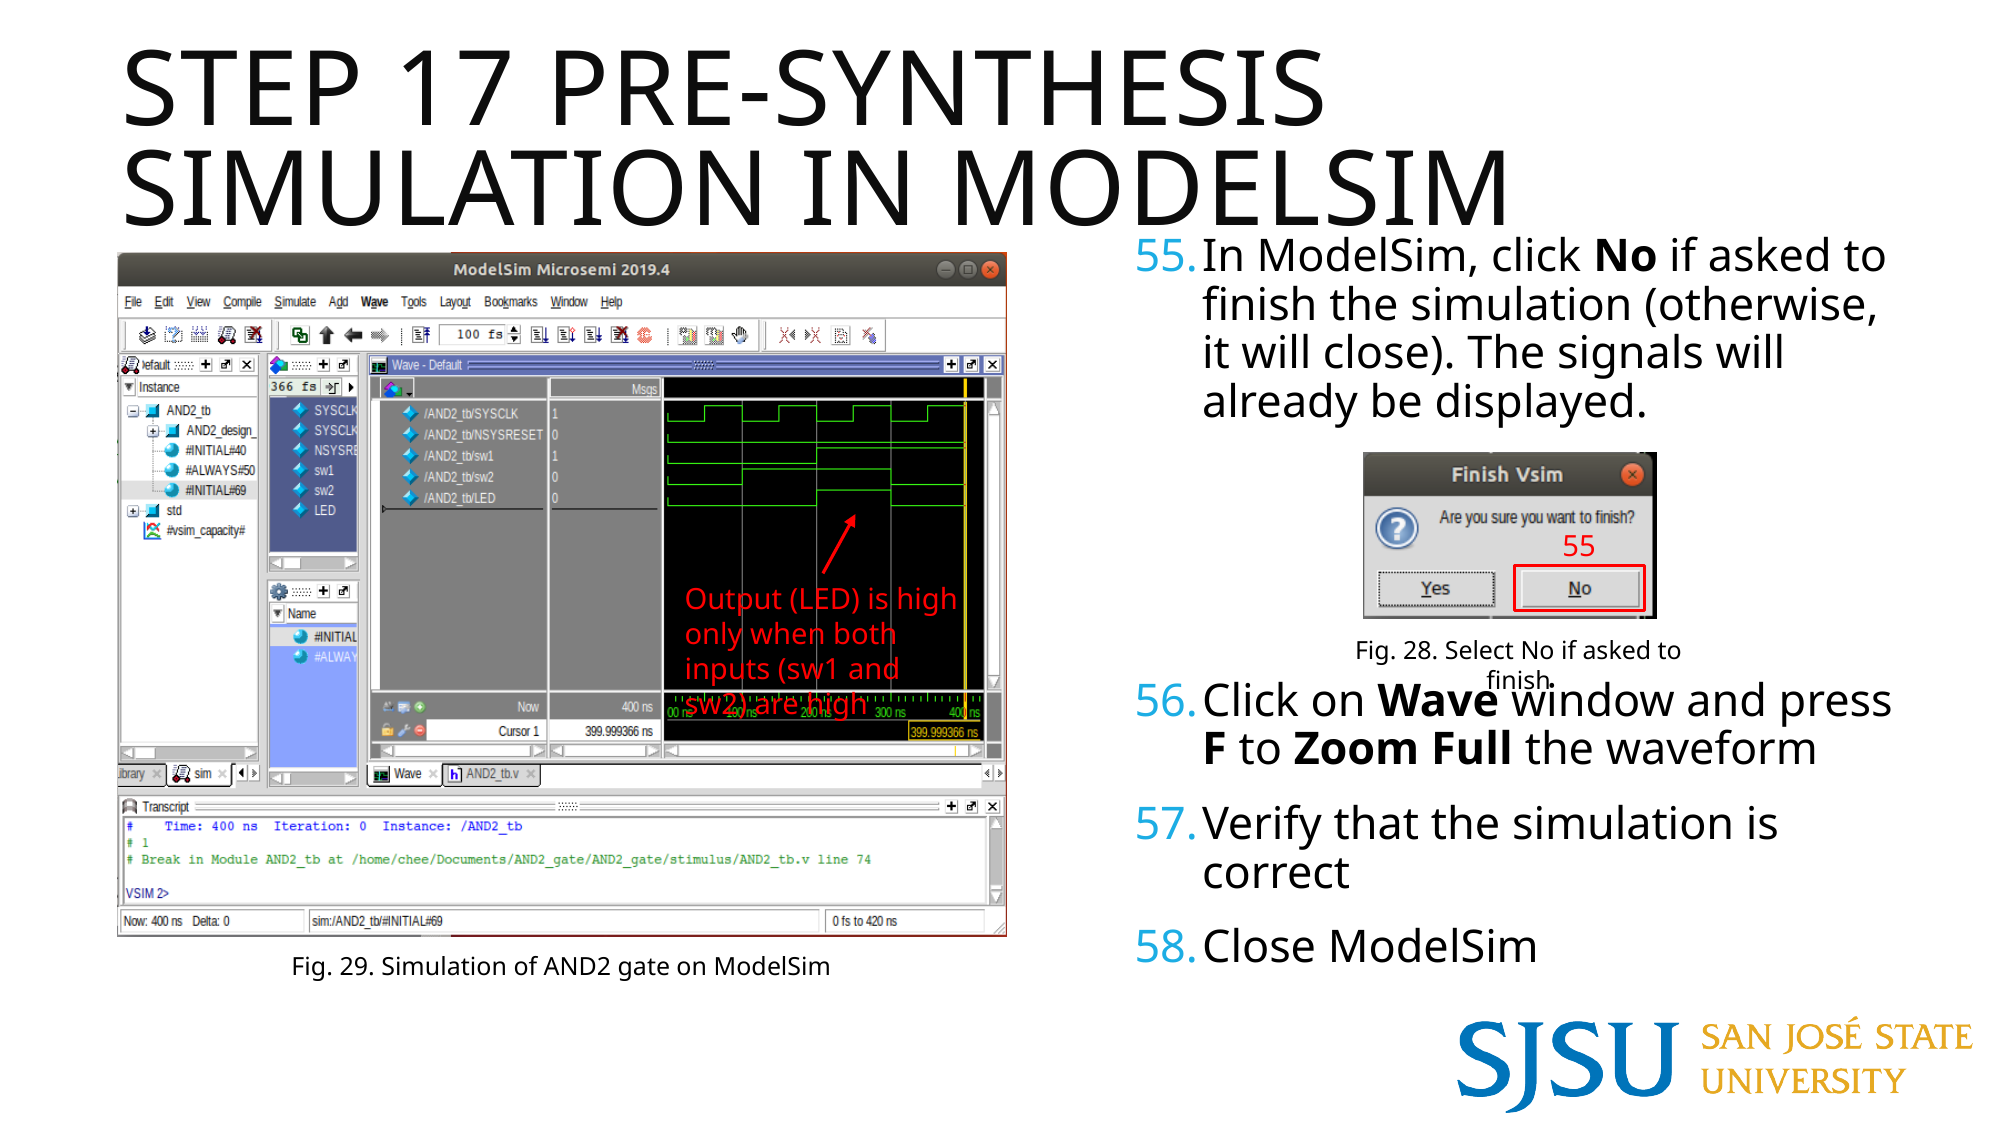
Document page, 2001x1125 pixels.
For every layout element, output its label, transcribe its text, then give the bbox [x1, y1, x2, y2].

list In ModelSim, click No if asked to finish the simulation (otherwise, it will close). The signals will already be displayed. Click on Wave window and press F to Zoom Full the waveform Verify that the simulation is correct Close ModelSim [1127, 225, 1901, 1016]
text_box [116, 252, 1008, 989]
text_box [1309, 452, 1728, 673]
title Step 17 Pre-Synthesis Simulation In ModelSim [106, 74, 1901, 217]
picture [1456, 1015, 1973, 1114]
